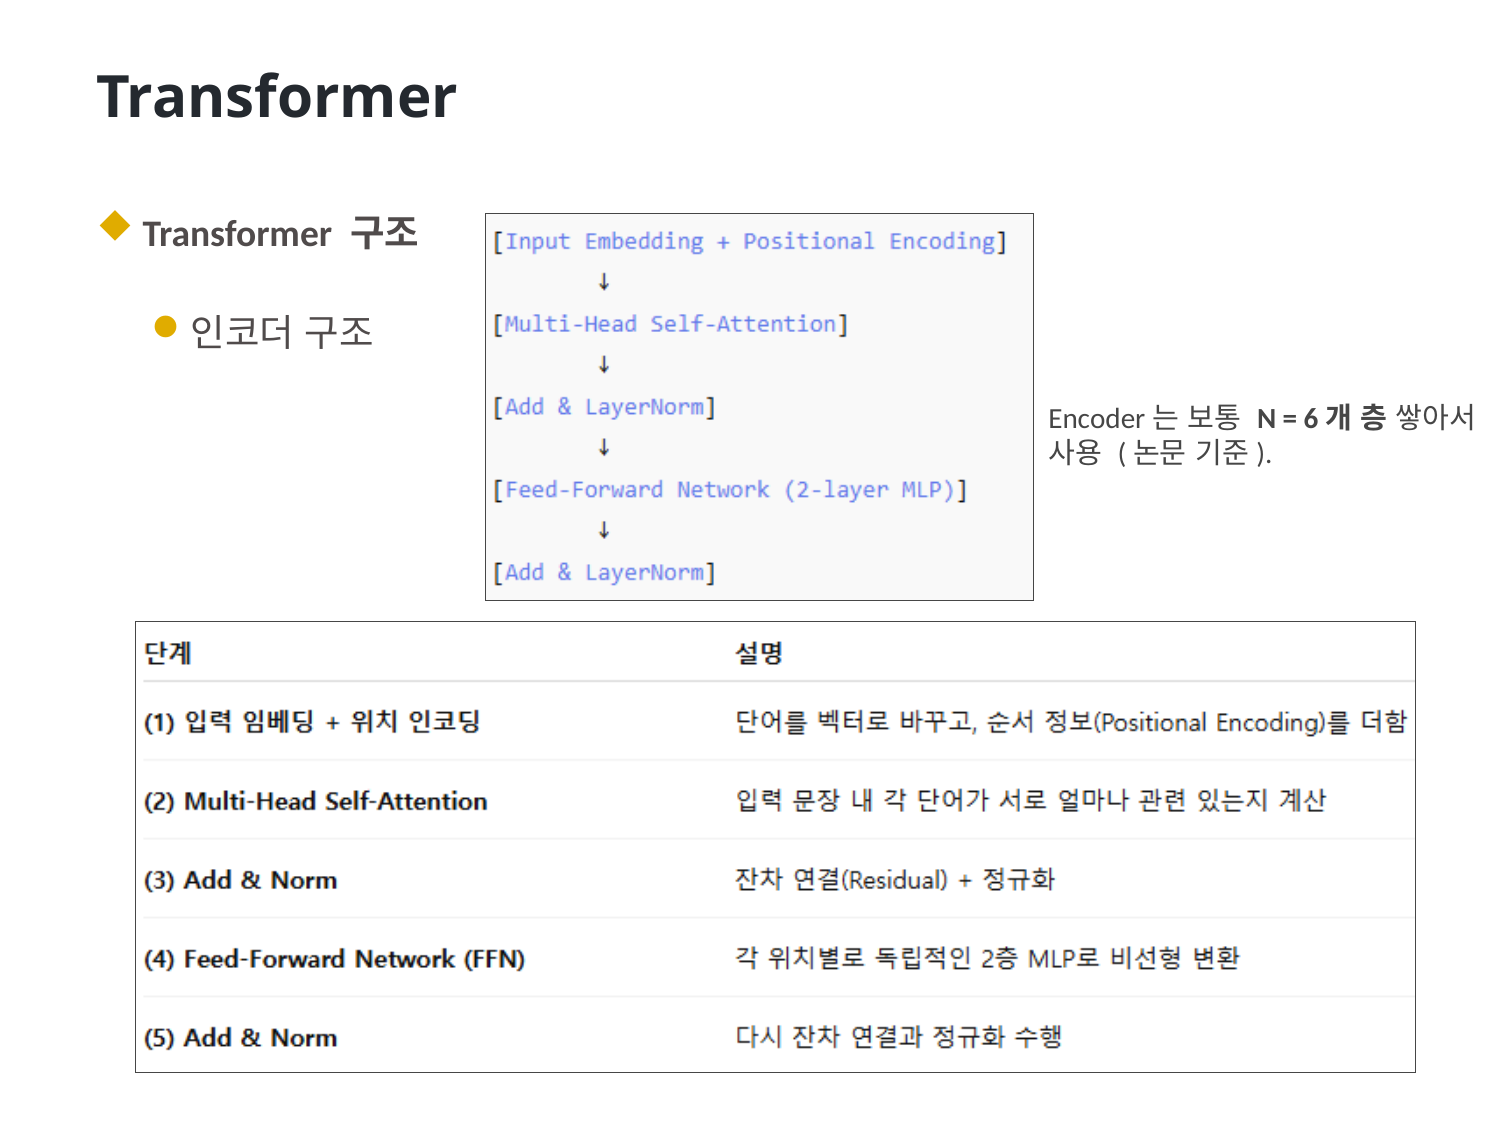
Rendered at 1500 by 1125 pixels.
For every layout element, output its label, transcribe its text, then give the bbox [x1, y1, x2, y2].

text_box Encoder는 보통 N = 6개 층 쌓아서 사용 (논문 기준). [1038, 392, 1497, 477]
picture [485, 213, 1034, 601]
picture [135, 620, 1416, 1074]
title Transformer [81, 52, 1412, 147]
list Transformer 구조 인코더 구조 [81, 156, 1431, 1073]
